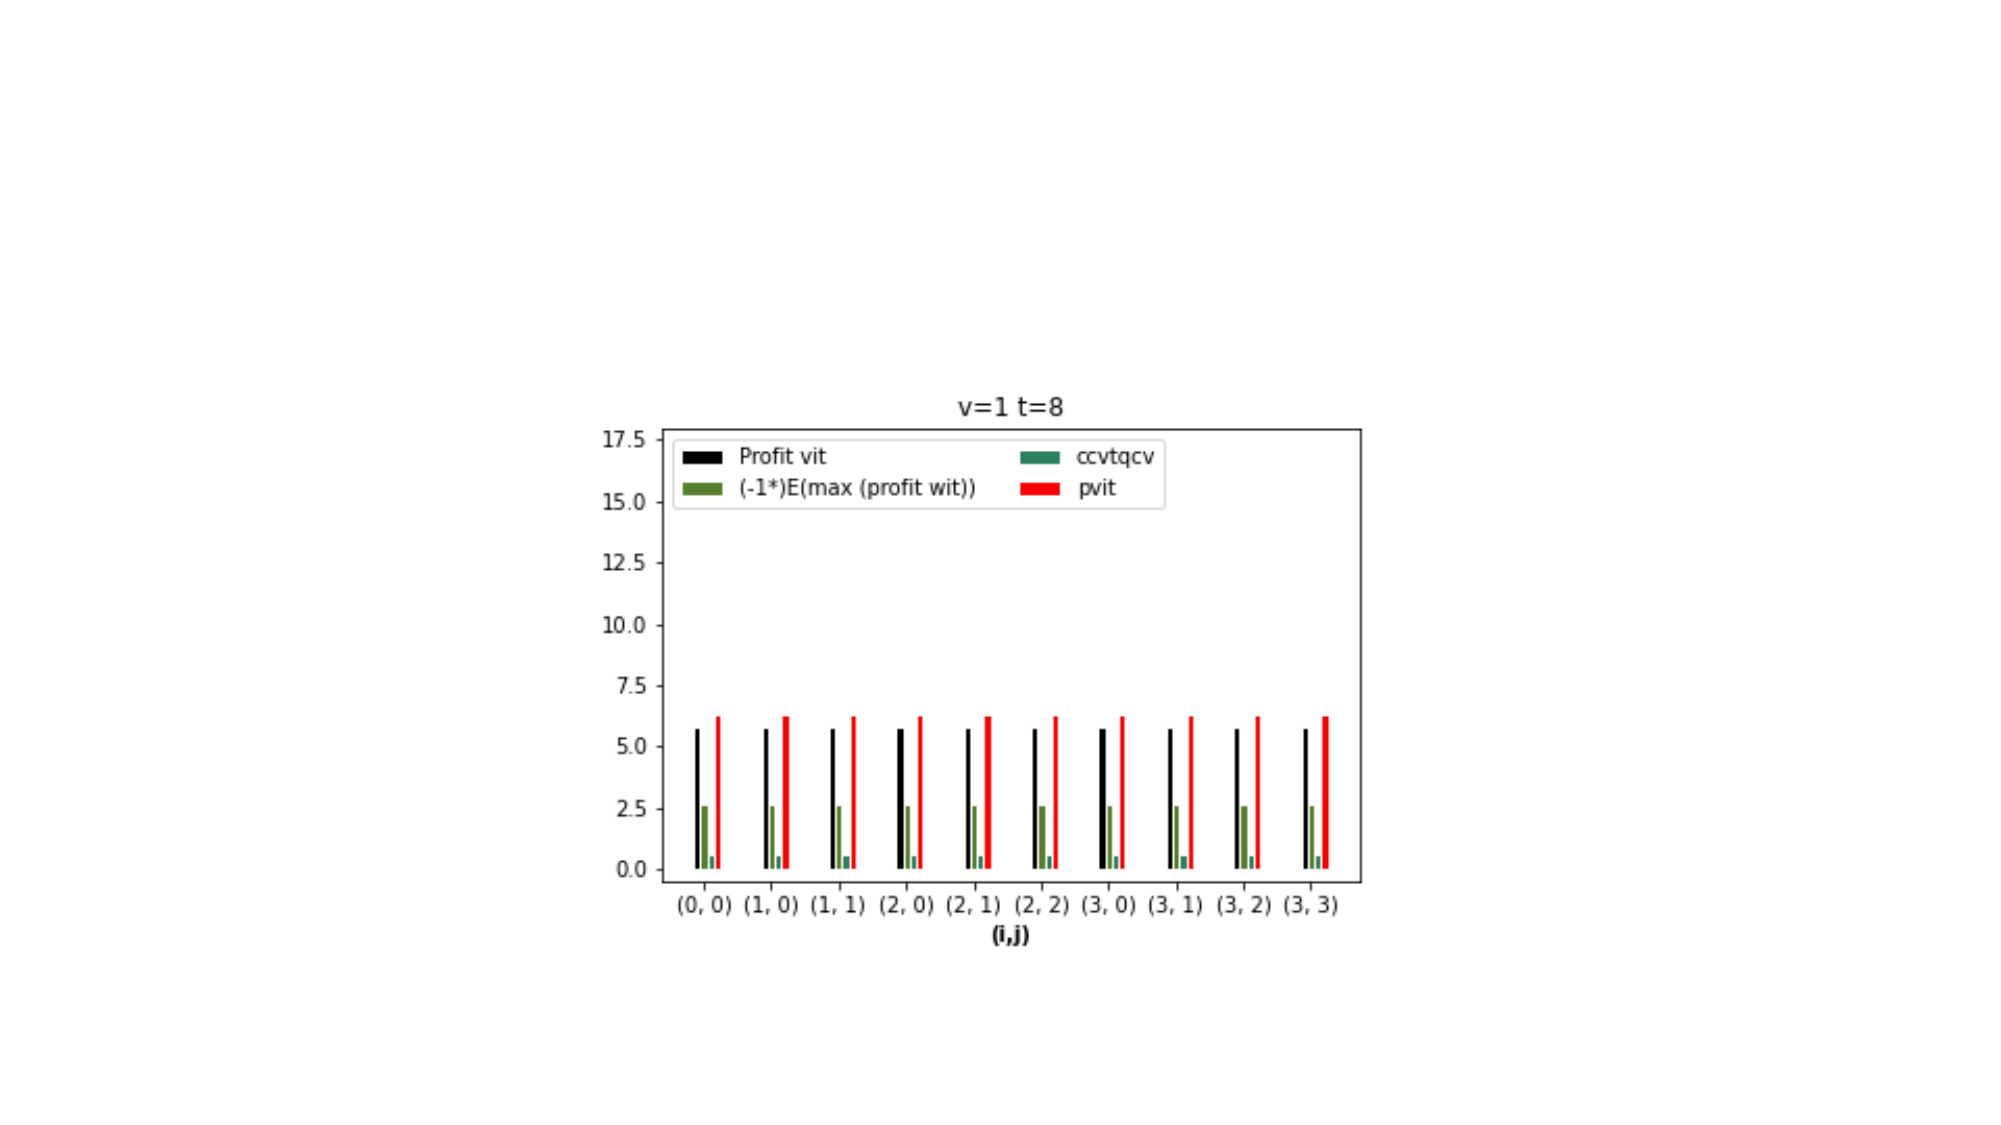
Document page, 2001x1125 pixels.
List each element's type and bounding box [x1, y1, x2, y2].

list [549, 356, 1450, 957]
